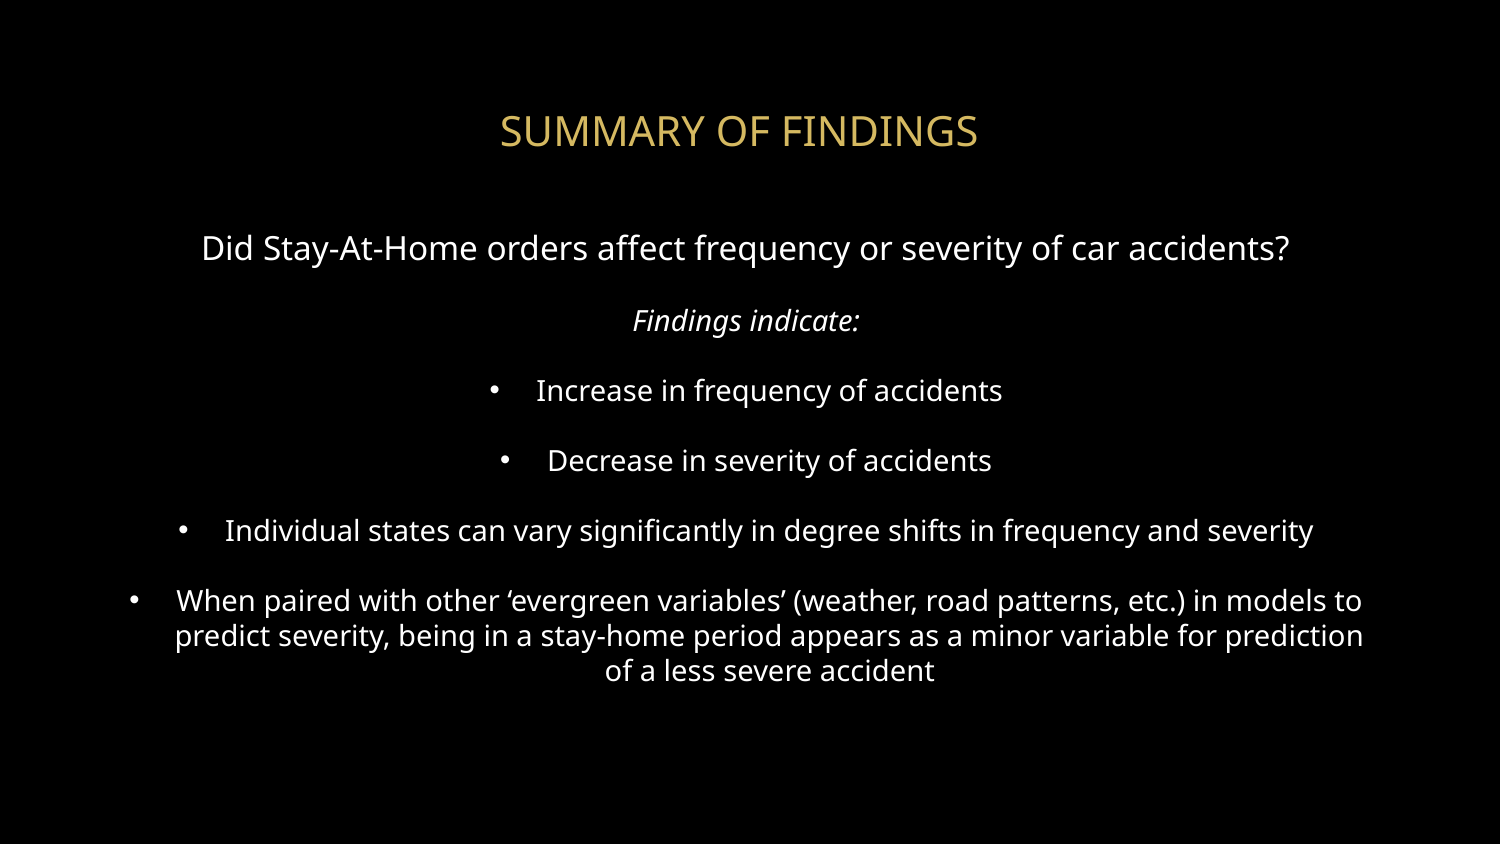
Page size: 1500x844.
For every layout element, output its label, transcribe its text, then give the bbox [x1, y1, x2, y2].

subtitle Did Stay-At-Home orders affect frequency or severity of car accidents? Findings indicate: Increase in frequency of accidents Decrease in severity of accidents Individual states can vary significantly in degree shifts in frequency and severity When paired with other ‘evergreen variables’ (weather, road patterns, etc.) in models to predict severity, being in a stay-home period appears as a minor variable for prediction of a less severe accident [100, 212, 1393, 758]
title SUMMARY OF FINDINGS [86, 86, 1393, 170]
